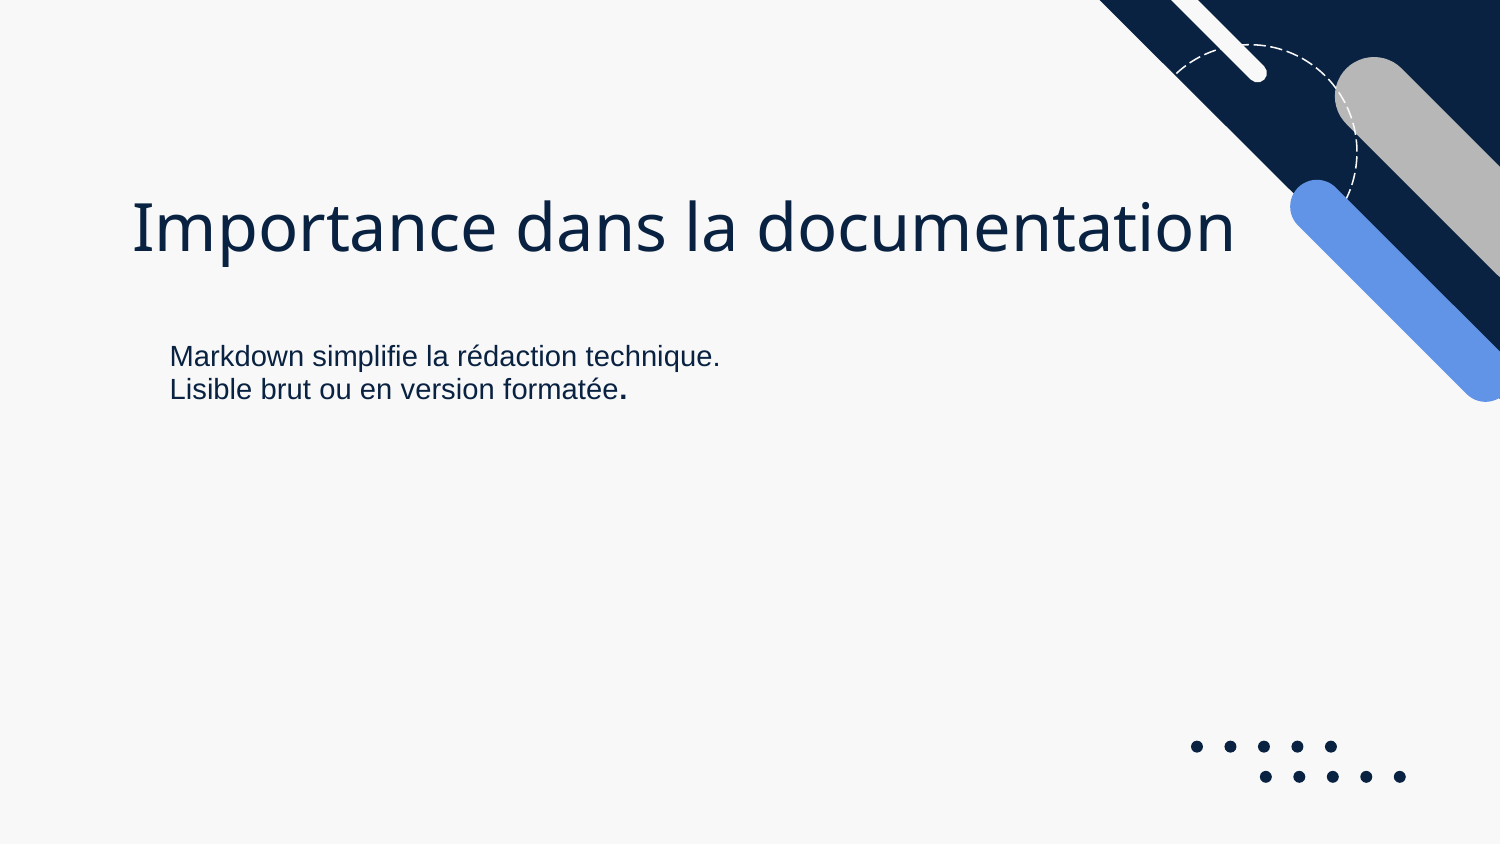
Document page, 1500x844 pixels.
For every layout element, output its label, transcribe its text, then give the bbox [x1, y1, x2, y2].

title Importance dans la documentation [117, 165, 1264, 300]
subtitle Markdown simplifie la rédaction technique. Lisible brut ou en version formatée. [117, 324, 889, 732]
